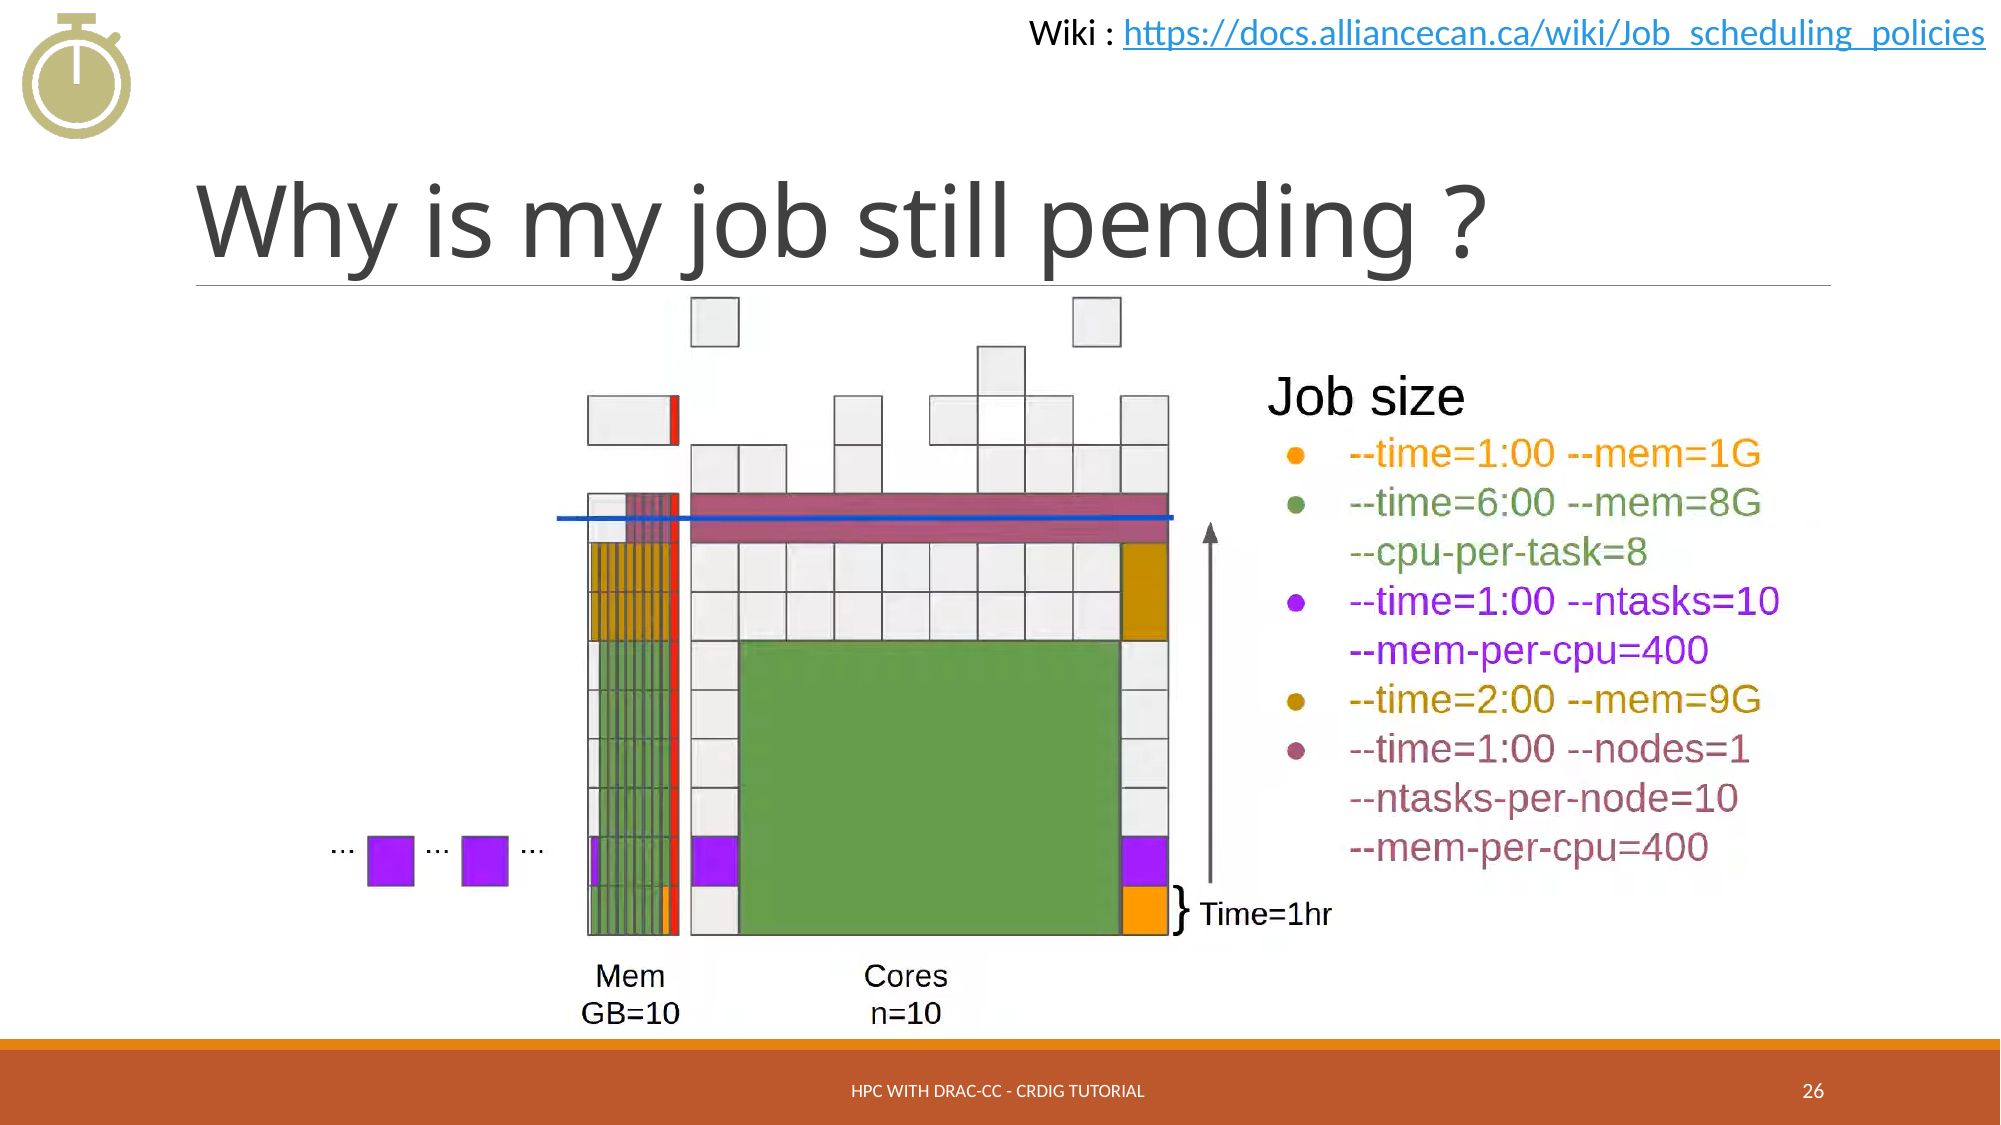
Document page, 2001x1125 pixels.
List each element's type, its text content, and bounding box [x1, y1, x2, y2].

footer HPC with DRAC-CC - CRDIG Tutorial [604, 1059, 1396, 1120]
text_box Wiki : https://docs.alliancecan.ca/wiki/Job_scheduling_policies [782, 0, 2000, 61]
picture [319, 292, 1823, 1038]
title Why is my job still pending ? [180, 47, 1830, 285]
slide_number 26 [1624, 1059, 1840, 1120]
text_box [0, 0, 154, 154]
